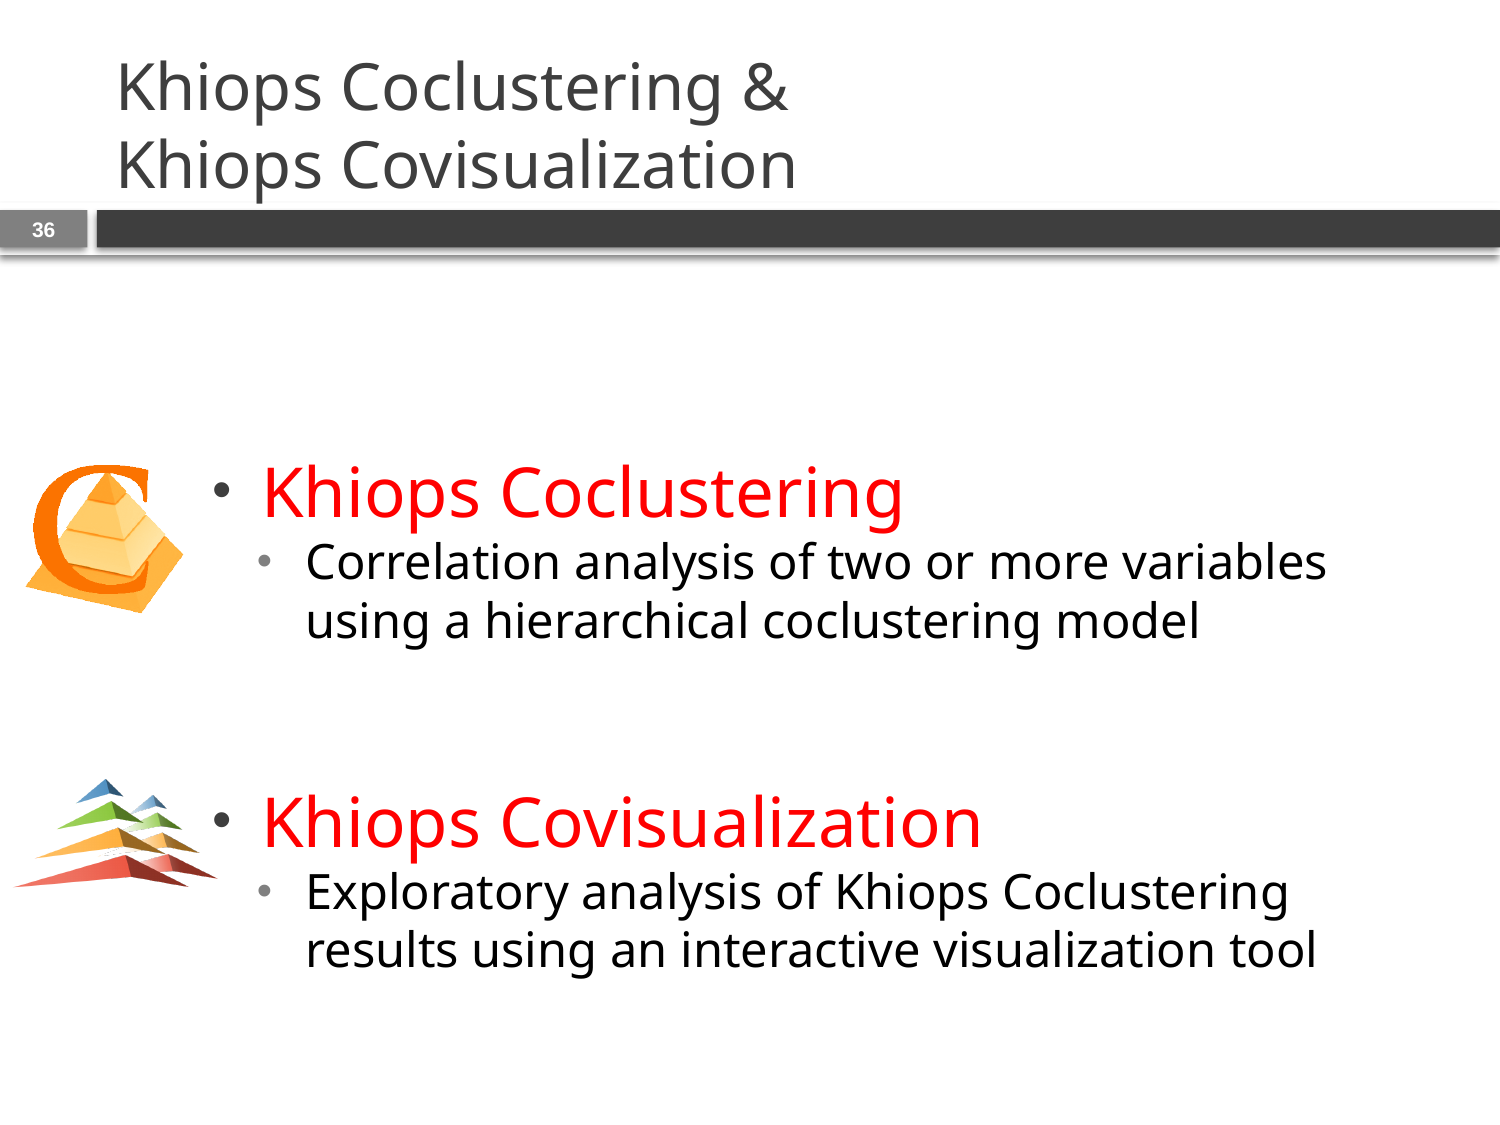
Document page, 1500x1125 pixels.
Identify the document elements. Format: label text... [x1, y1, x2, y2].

title Khiops Coclustering & Khiops Covisualization [100, 37, 1438, 209]
picture [23, 463, 186, 617]
text_box Khiops Coclustering Correlation analysis of two or more variables using a hierarchical coclustering model Khiops Covisualization Exploratory analysis of Khiops Coclustering results using an interactive visualization tool [185, 375, 1375, 991]
slide_number 36 [0, 208, 88, 249]
picture [5, 719, 220, 934]
